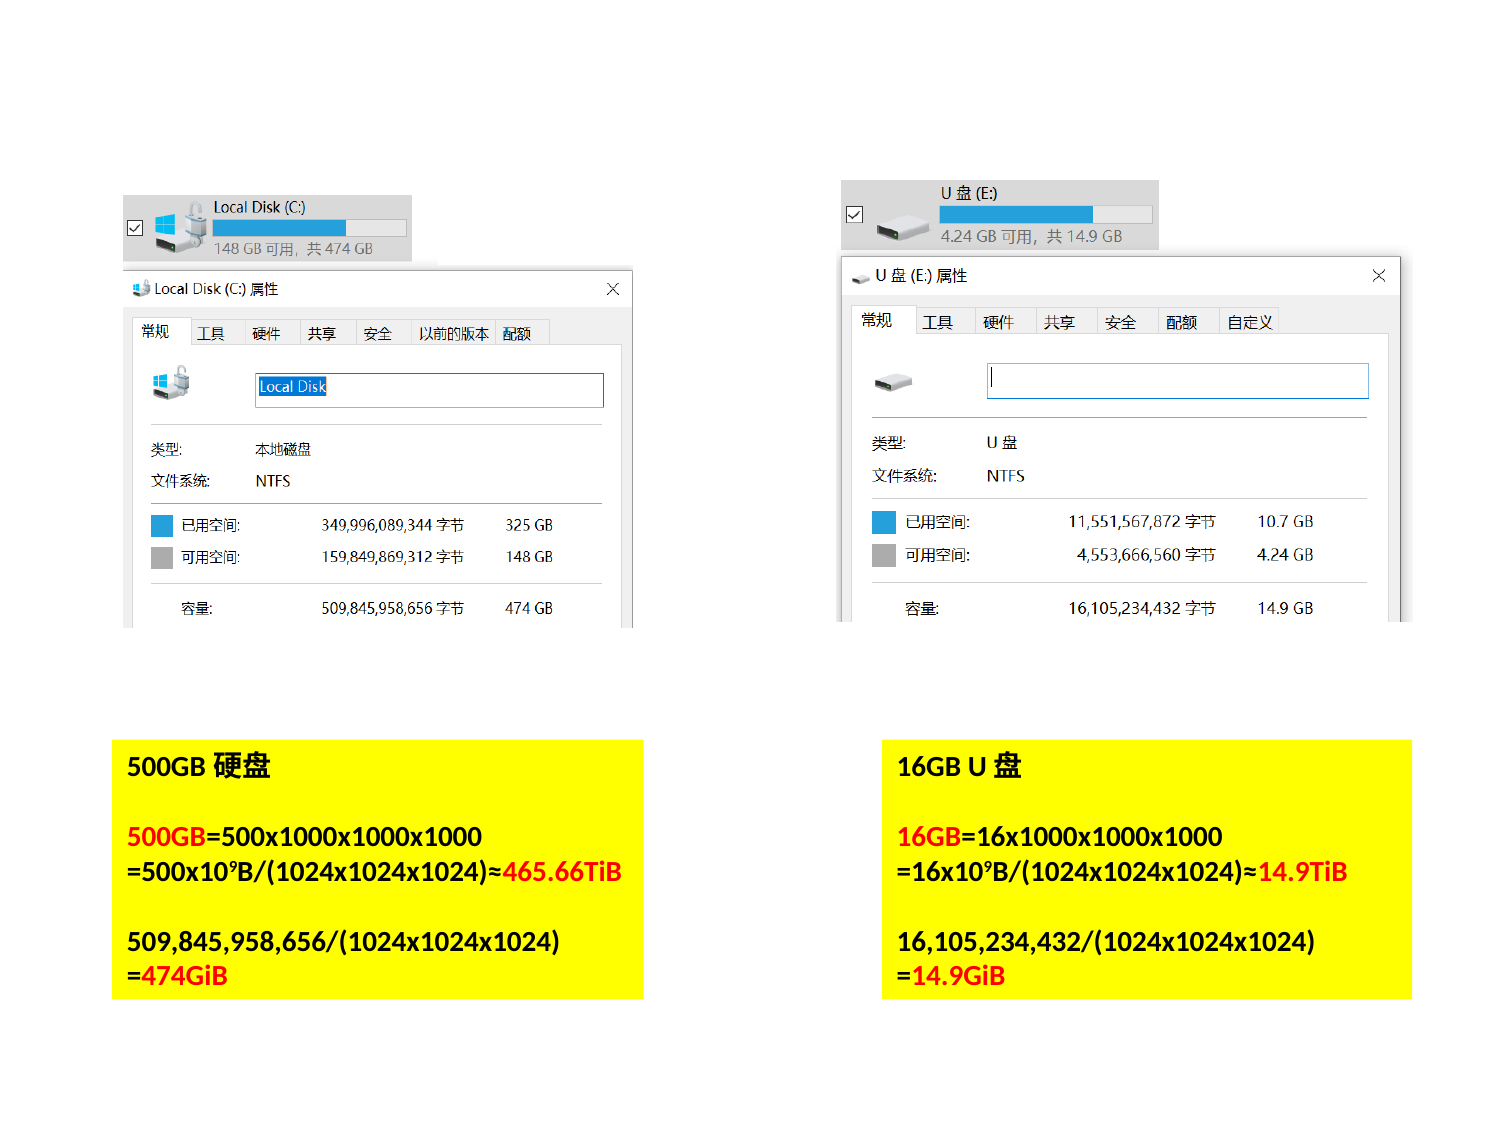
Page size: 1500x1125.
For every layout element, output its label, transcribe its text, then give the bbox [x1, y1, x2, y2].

picture [835, 172, 1413, 622]
text_box 500GB硬盘 500GB=500x1000x1000x1000 =500x109B/(1024x1024x1024)≈465.66TiB 509,845,958,656/(1024x1024x1024) =474GiB [112, 739, 644, 1000]
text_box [123, 125, 661, 629]
text_box 16GB U盘 16GB=16x1000x1000x1000 =16x109B/(1024x1024x1024)≈14.9TiB 16,105,234,432/(1024x1024x1024) =14.9GiB [881, 739, 1413, 1000]
